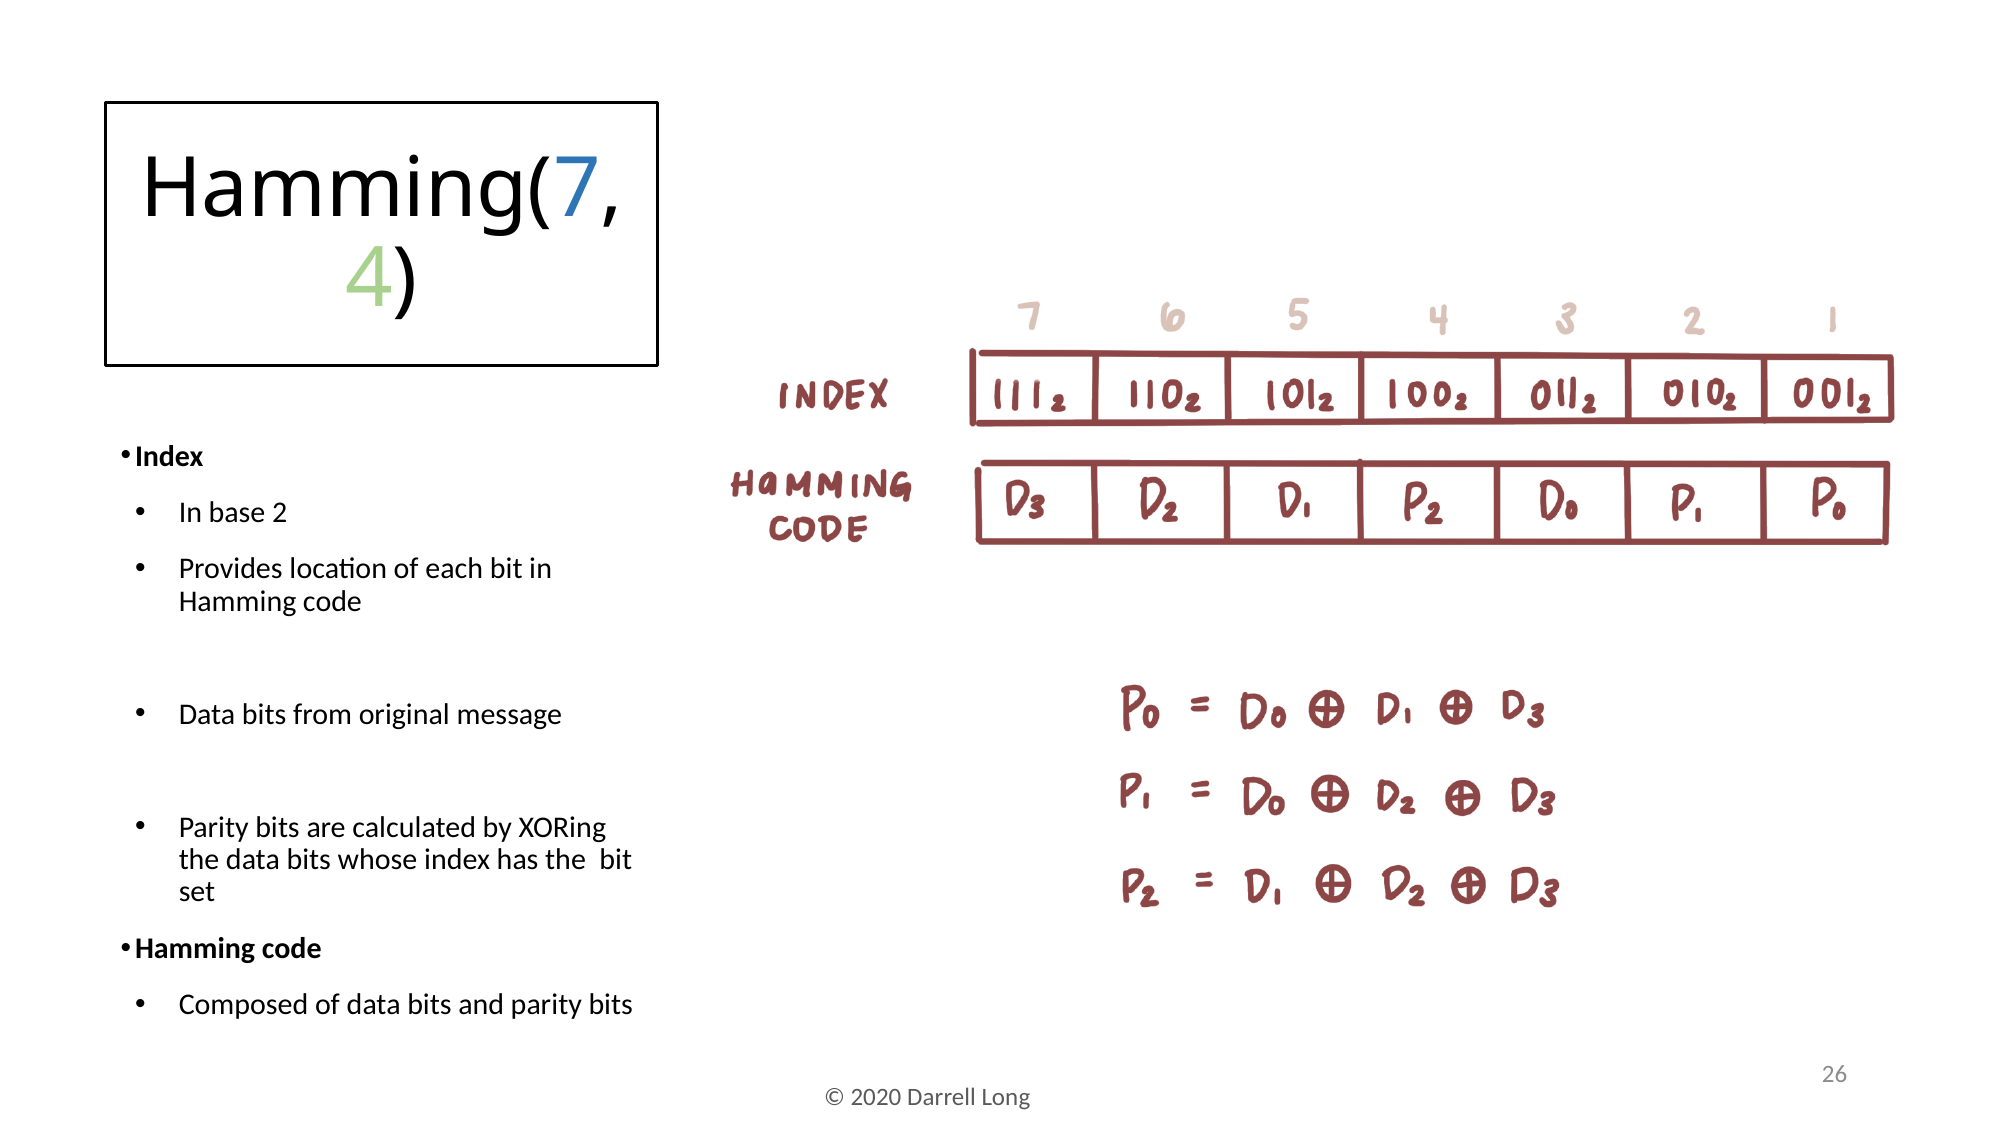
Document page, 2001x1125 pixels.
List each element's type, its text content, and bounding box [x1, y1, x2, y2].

picture [691, 234, 2000, 992]
text_box © 2020 Darrell Long [733, 1065, 1122, 1125]
title Hamming(7,4) [105, 102, 658, 366]
slide_number 26 [1412, 1042, 1863, 1103]
